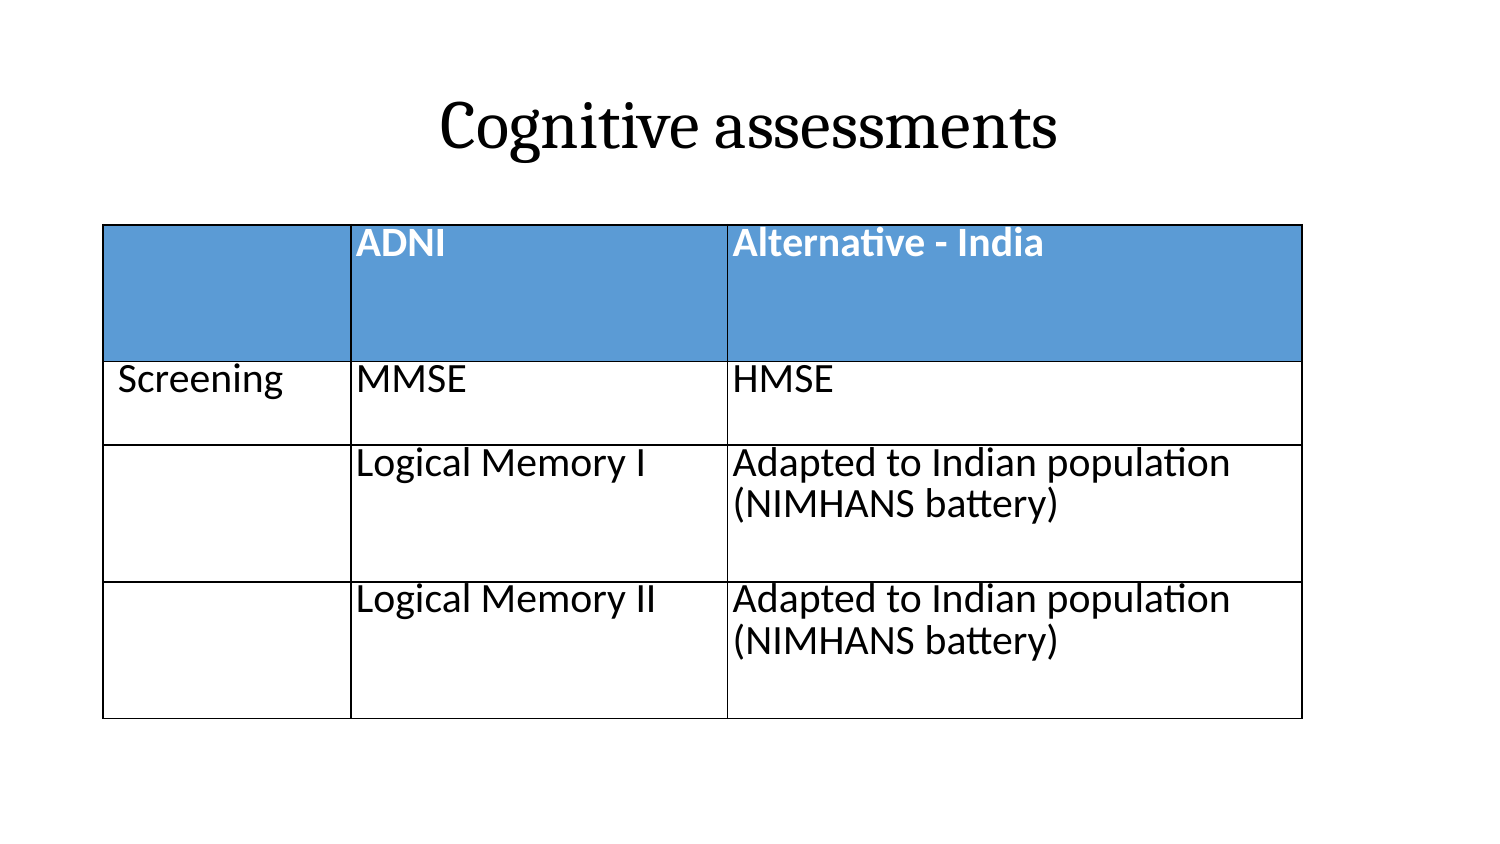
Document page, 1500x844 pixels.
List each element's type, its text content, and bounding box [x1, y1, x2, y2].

table_cell Adapted to Indian population (NIMHANS battery) [728, 446, 1301, 581]
table_cell Screening [104, 362, 350, 444]
table_header [104, 226, 350, 361]
table_header Alternative - India [728, 226, 1301, 361]
table_cell Logical Memory II [352, 583, 727, 718]
table_cell [104, 583, 350, 718]
table_cell [104, 446, 350, 581]
table_cell MMSE [352, 362, 727, 444]
table_cell Adapted to Indian population (NIMHANS battery) [728, 583, 1301, 718]
table_cell HMSE [728, 362, 1301, 444]
table_header ADNI [352, 226, 727, 361]
title Cognitive assessments [103, 44, 1397, 208]
table_cell Logical Memory I [352, 446, 727, 581]
